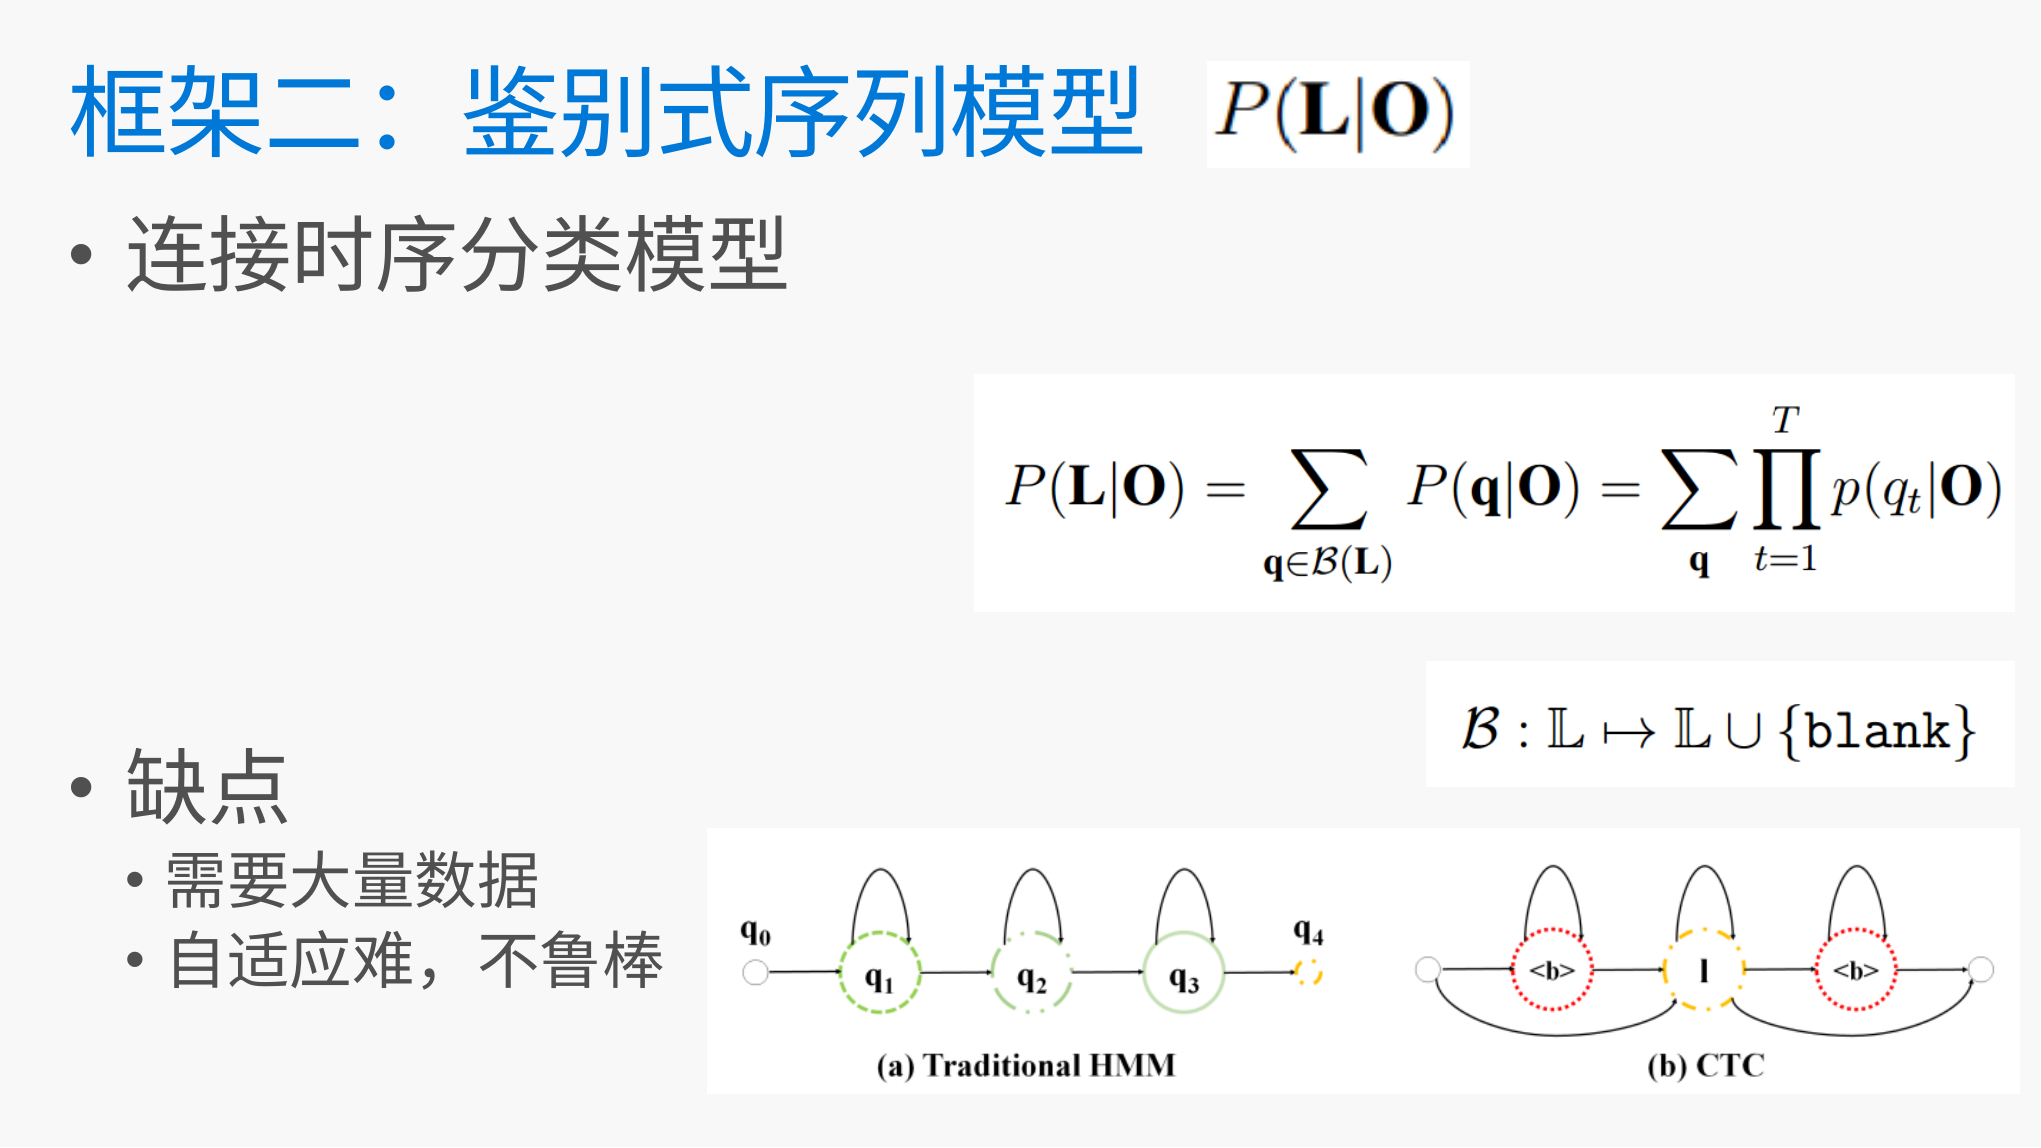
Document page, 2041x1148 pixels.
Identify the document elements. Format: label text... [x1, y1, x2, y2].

list 连接时序分类模型 缺点 需要大量数据 自适应难，不鲁棒 [45, 199, 1996, 1043]
picture [974, 374, 2015, 612]
picture [1207, 60, 1470, 168]
picture [707, 827, 2021, 1094]
title 框架二：鉴别式序列模型 [45, 48, 1996, 199]
picture [1426, 661, 2015, 787]
